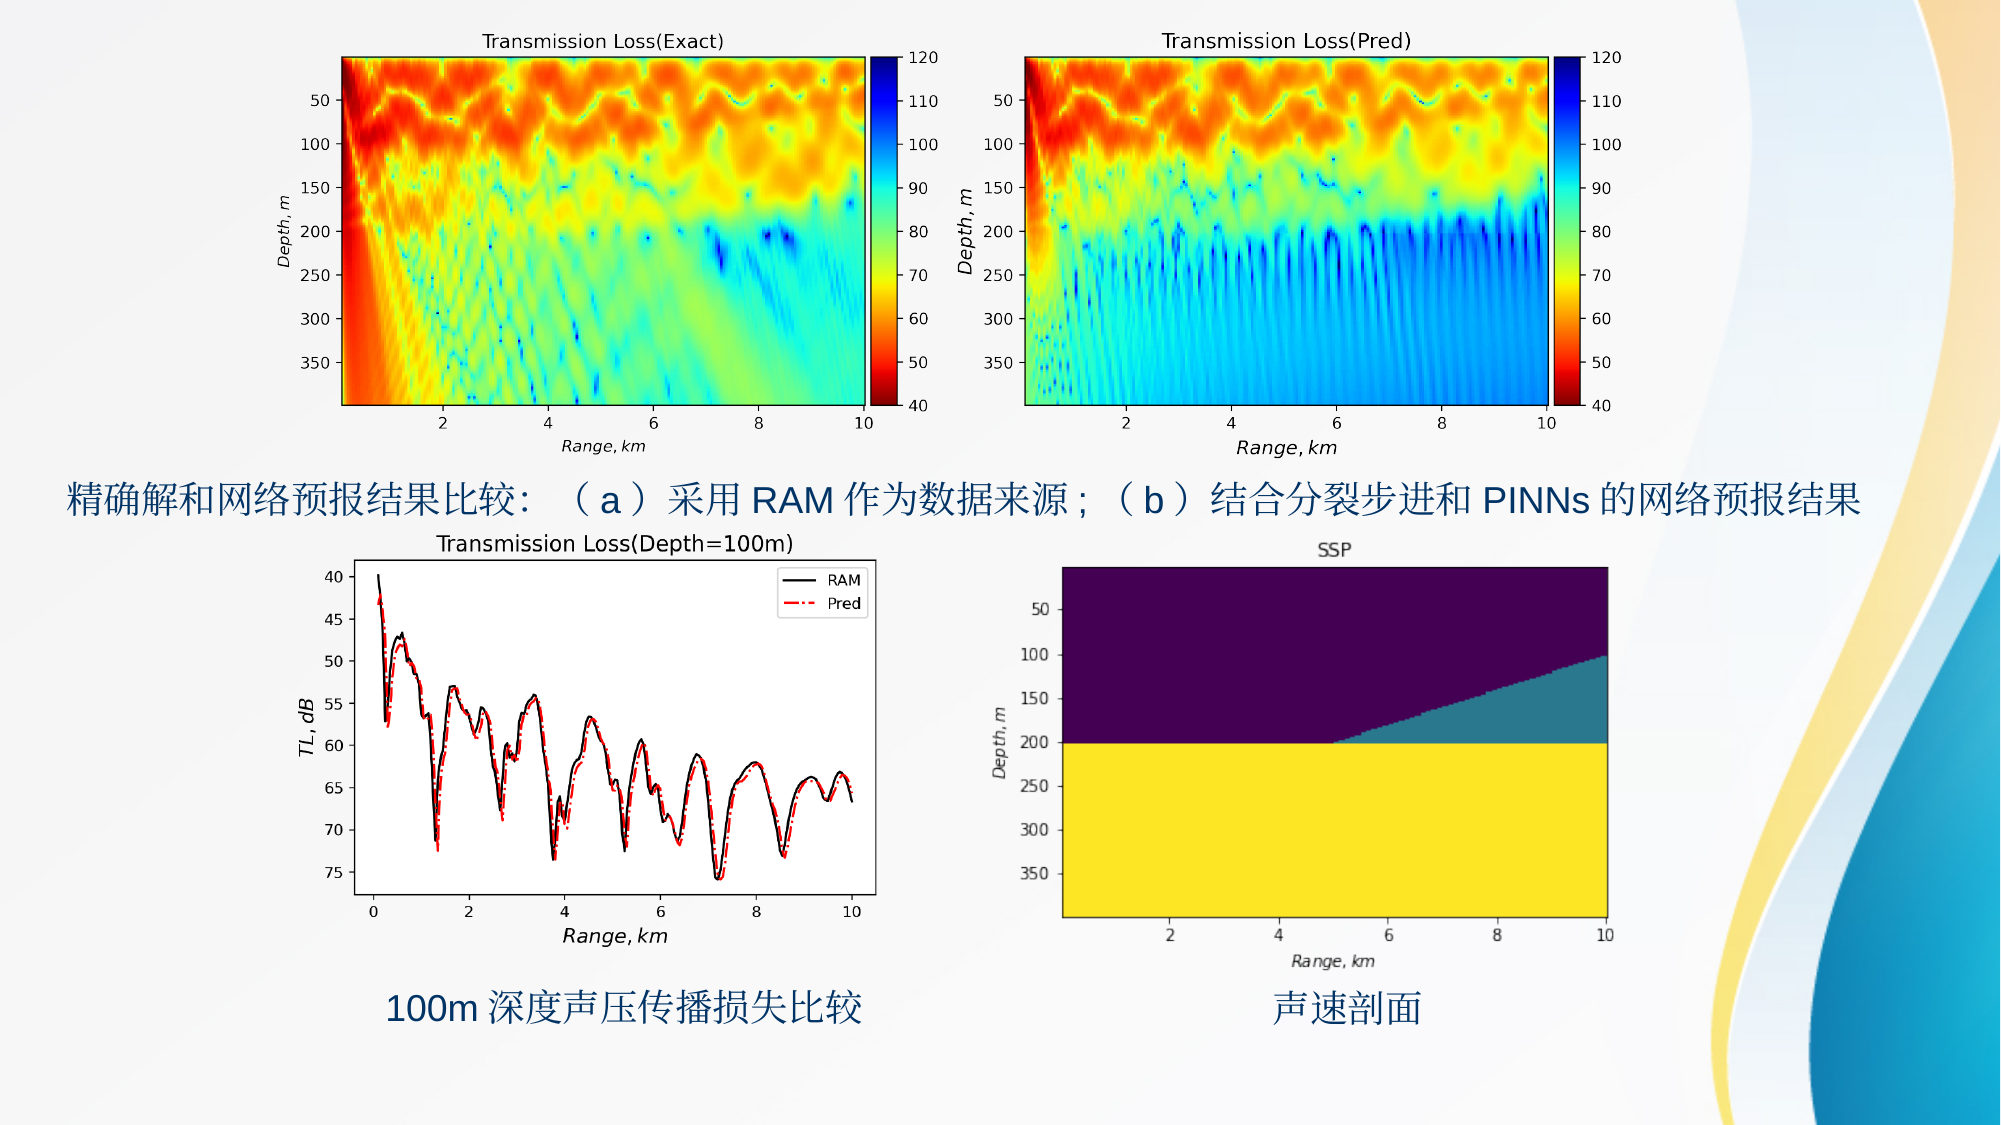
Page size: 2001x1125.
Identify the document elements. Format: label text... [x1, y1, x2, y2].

text_box 声速剖面 [1257, 987, 1438, 1038]
text_box 100m深度声压传播损失比较 [370, 976, 878, 1037]
picture [0, 0, 2001, 1125]
text_box 精确解和网络预报结果比较：（a）采用RAM作为数据来源;（b）结合分裂步进和PINNs的网络预报结果 [51, 469, 1877, 529]
